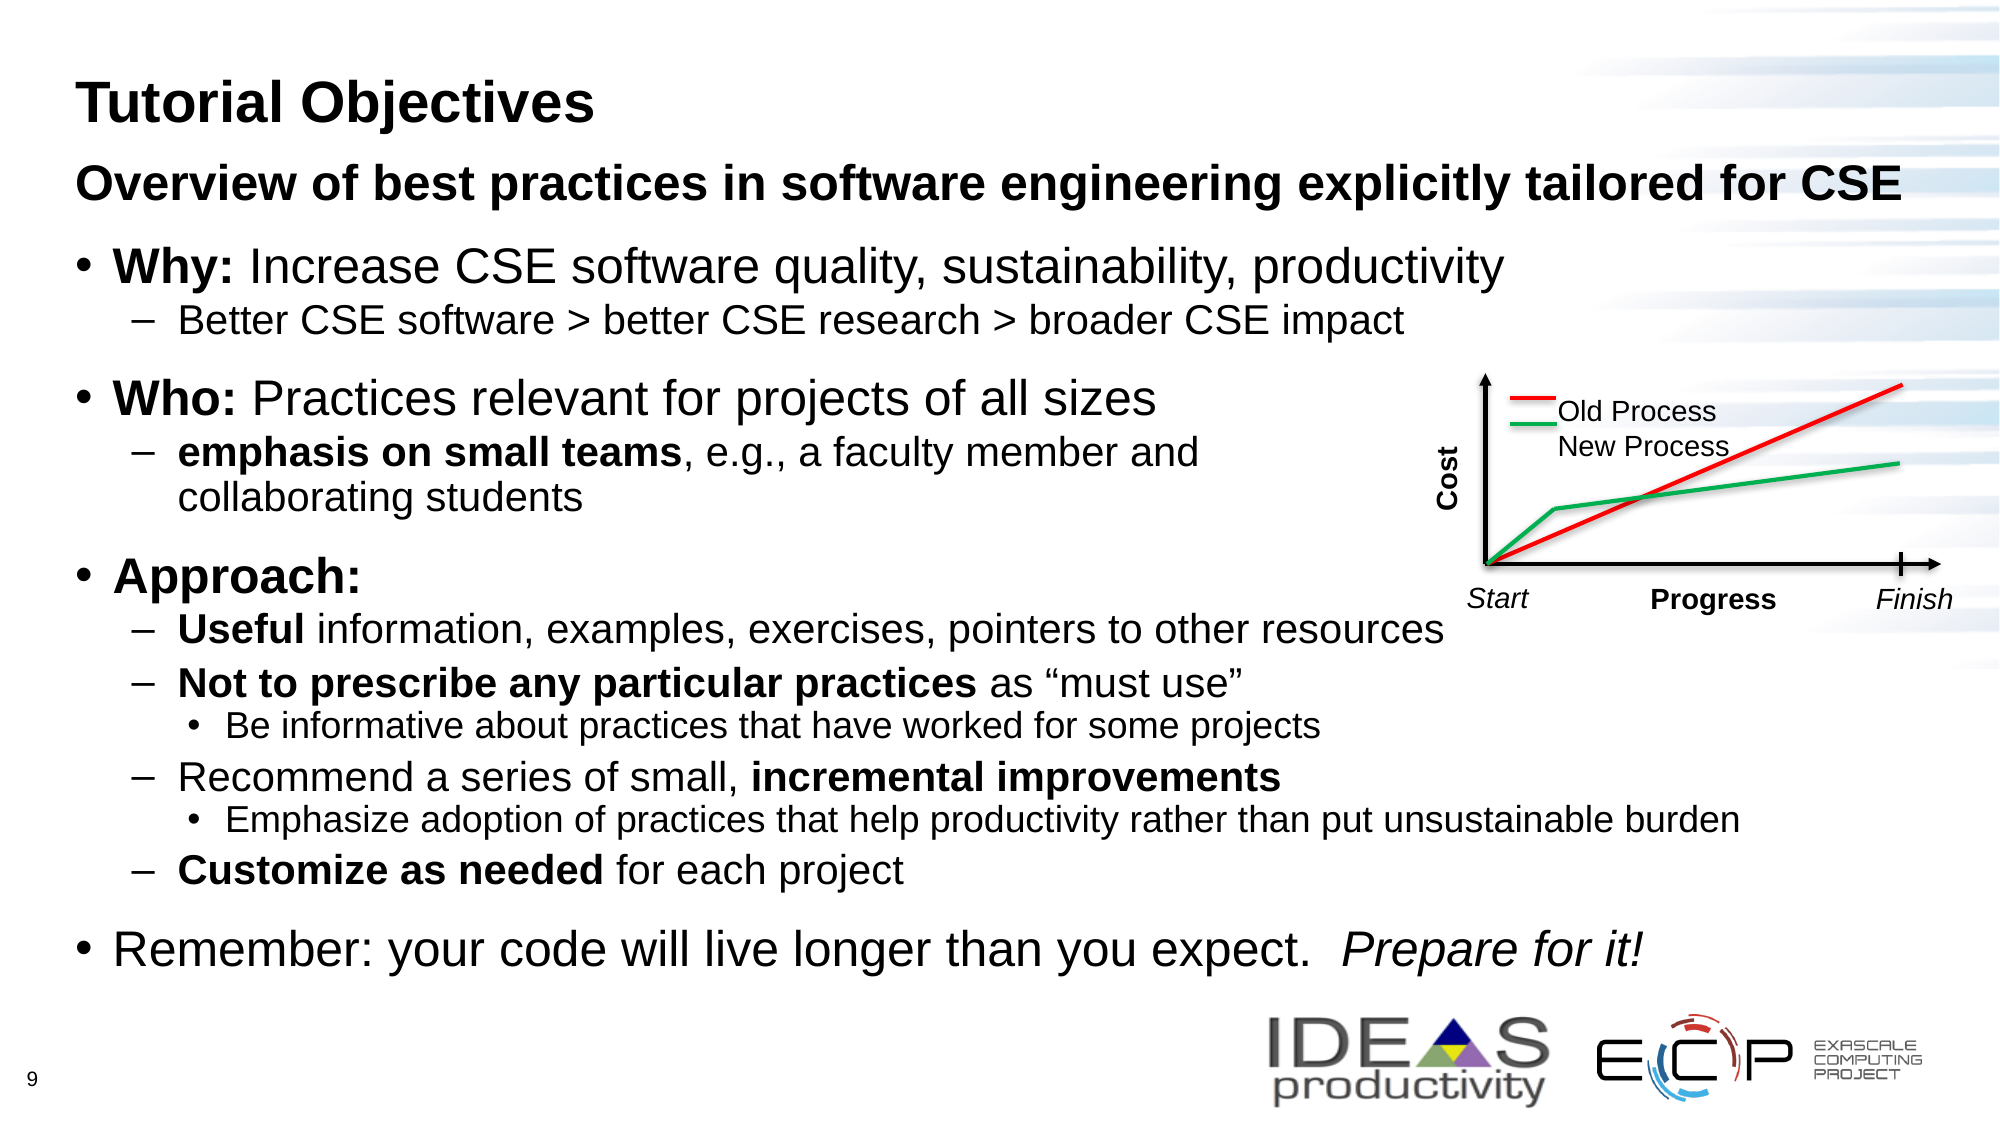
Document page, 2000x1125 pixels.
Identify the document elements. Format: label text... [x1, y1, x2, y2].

picture [1531, 0, 2000, 669]
picture [1257, 1009, 1560, 1115]
title Tutorial Objectives [59, 67, 1926, 149]
picture [1597, 1014, 1922, 1102]
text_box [1420, 372, 1970, 624]
list Overview of best practices in software engineering explicitly tailored for CSE Why: Increase CSE software quality, sustainability, productivity Better CSE software > better CSE research > broader CSE impact Who: Practices relevant for projects of all sizes emphasis on small teams, e.g., a faculty member and collaborating students Approach: Useful information, examples, exercises, pointers to other resources Not to prescribe any particular practices as “must use” Be informative about practices that have worked for some projects Recommend a series of small, incremental improvements Emphasize adoption of practices that help productivity rather than put unsustainable burden Customize as needed for each project Remember: your code will live longer than you expect. Prepare for it! [59, 149, 1926, 814]
